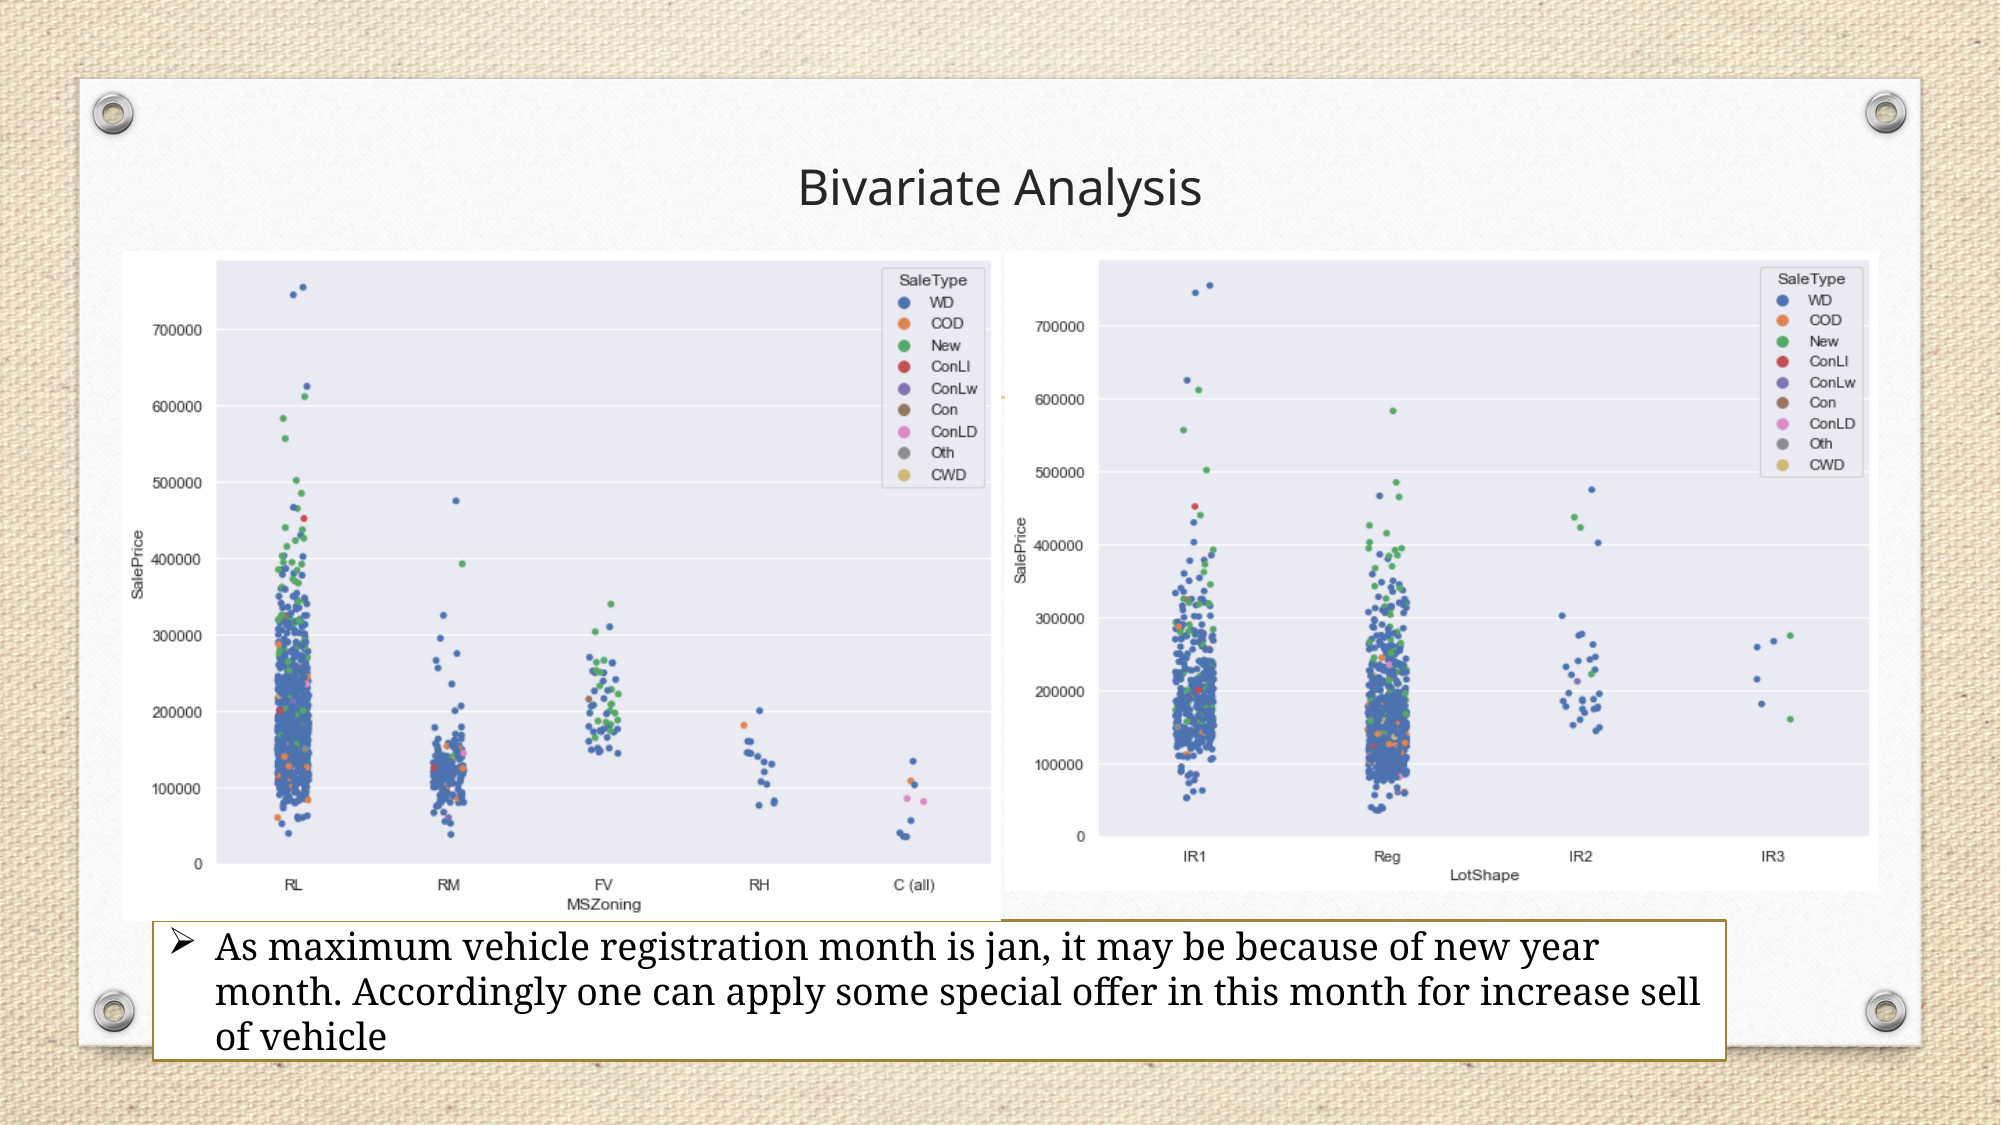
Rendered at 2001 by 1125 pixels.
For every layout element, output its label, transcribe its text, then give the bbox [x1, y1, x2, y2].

picture [0, 0, 2001, 1125]
text_box [1001, 311, 1826, 1013]
text_box As maximum vehicle registration month is jan, it may be because of new year month. Accordingly one can apply some special offer in this month for increase sell of vehicle [152, 919, 1727, 1062]
title Bivariate Analysis [175, 148, 1826, 224]
